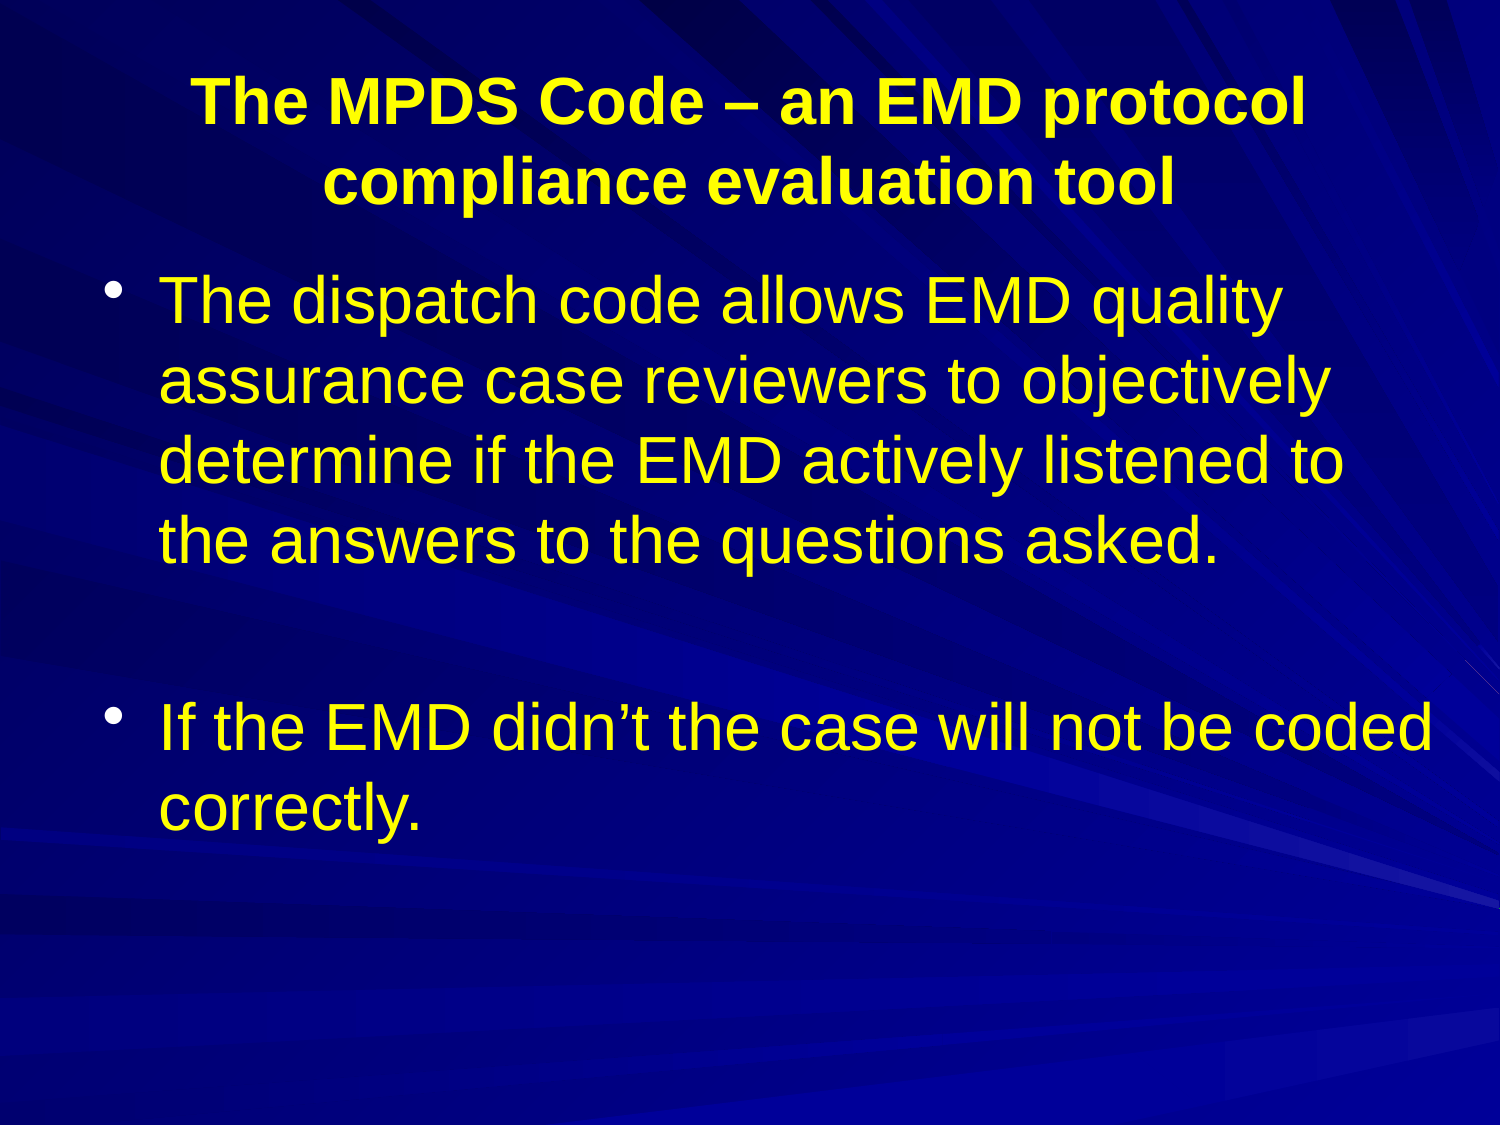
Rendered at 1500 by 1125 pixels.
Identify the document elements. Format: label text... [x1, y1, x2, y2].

text_box The MPDS Code – an EMD protocol compliance evaluation tool [0, 0, 1500, 225]
text_box The dispatch code allows EMD quality assurance case reviewers to objectively determine if the EMD actively listened to the answers to the questions asked. If the EMD didn’t the case will not be coded correctly. [49, 249, 1463, 1075]
